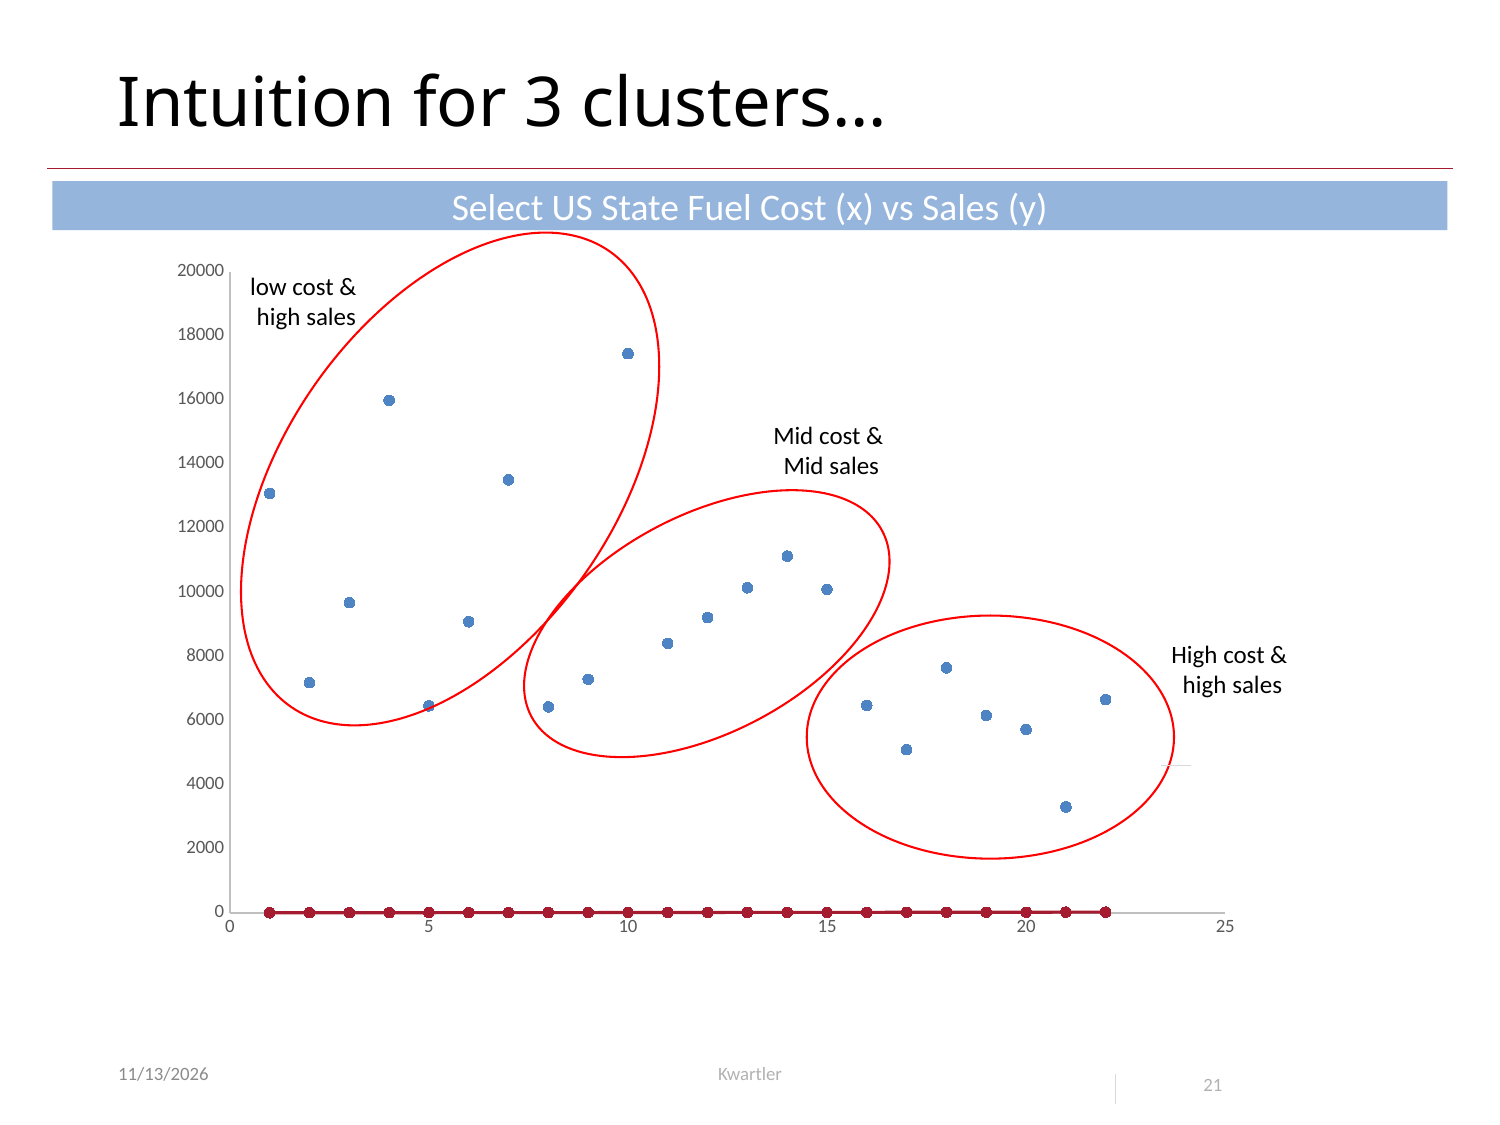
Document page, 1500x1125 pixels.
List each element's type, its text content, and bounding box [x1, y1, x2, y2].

chart [154, 248, 1257, 952]
text_box [472, 231, 607, 248]
slide_number 21 [1188, 1042, 1330, 1103]
title Intuition for 3 clusters… [103, 59, 1397, 157]
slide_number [103, 1042, 441, 1103]
footer Kwartler [496, 1042, 1004, 1103]
text_box High cost & high sales [1257, 631, 1309, 706]
text_box Select US State Fuel Cost (x) vs Sales (y) [51, 180, 1448, 231]
